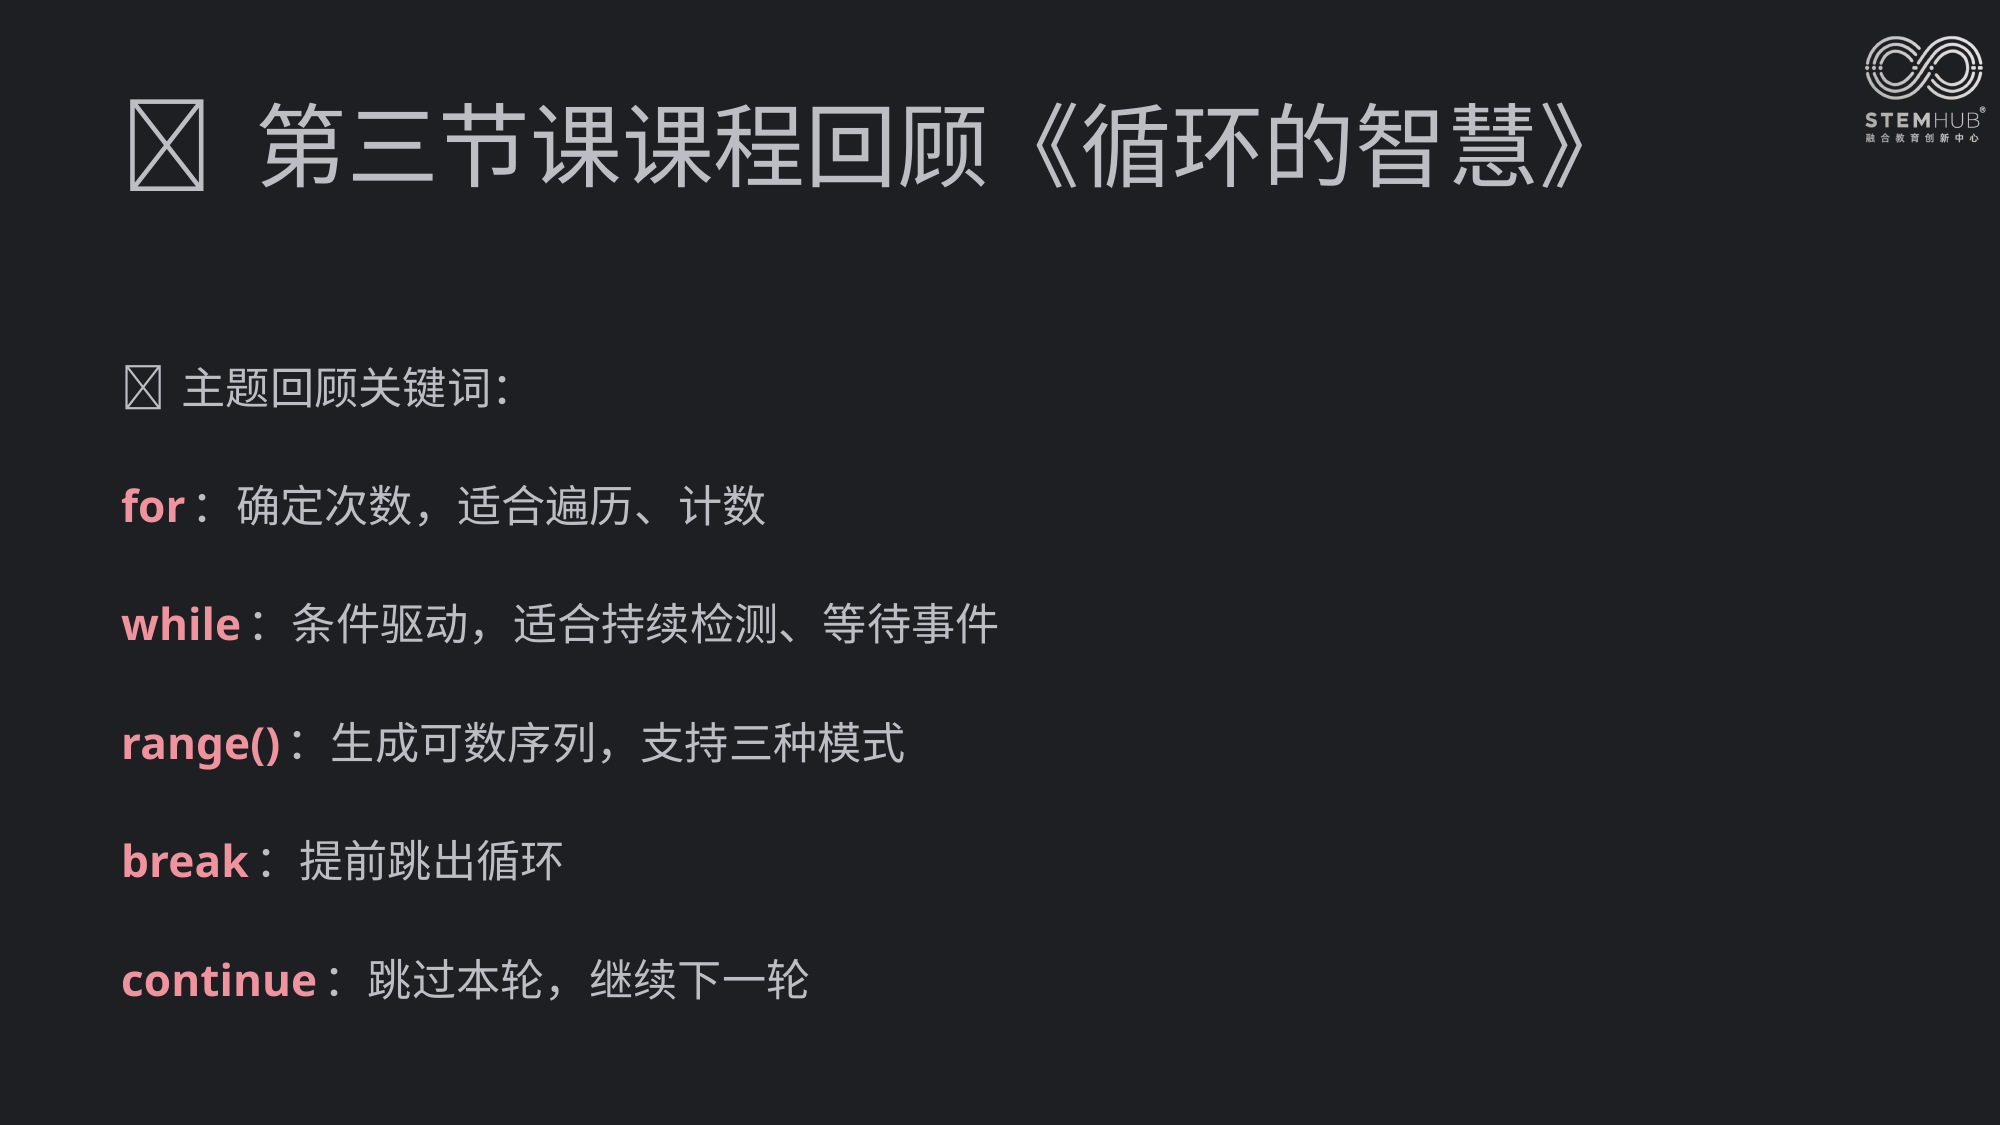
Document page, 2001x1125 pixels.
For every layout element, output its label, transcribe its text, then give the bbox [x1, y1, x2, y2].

list 📘 主题回顾关键词： for：确定次数，适合遍历、计数 while：条件驱动，适合持续检测、等待事件 range()：生成可数序列，支持三种模式 break：提前跳出循环 continue：跳过本轮，继续下一轮 [106, 299, 1237, 1014]
picture [1849, 0, 2000, 180]
title ✅ 第三节课课程回顾《循环的智慧》 [106, 42, 1832, 260]
